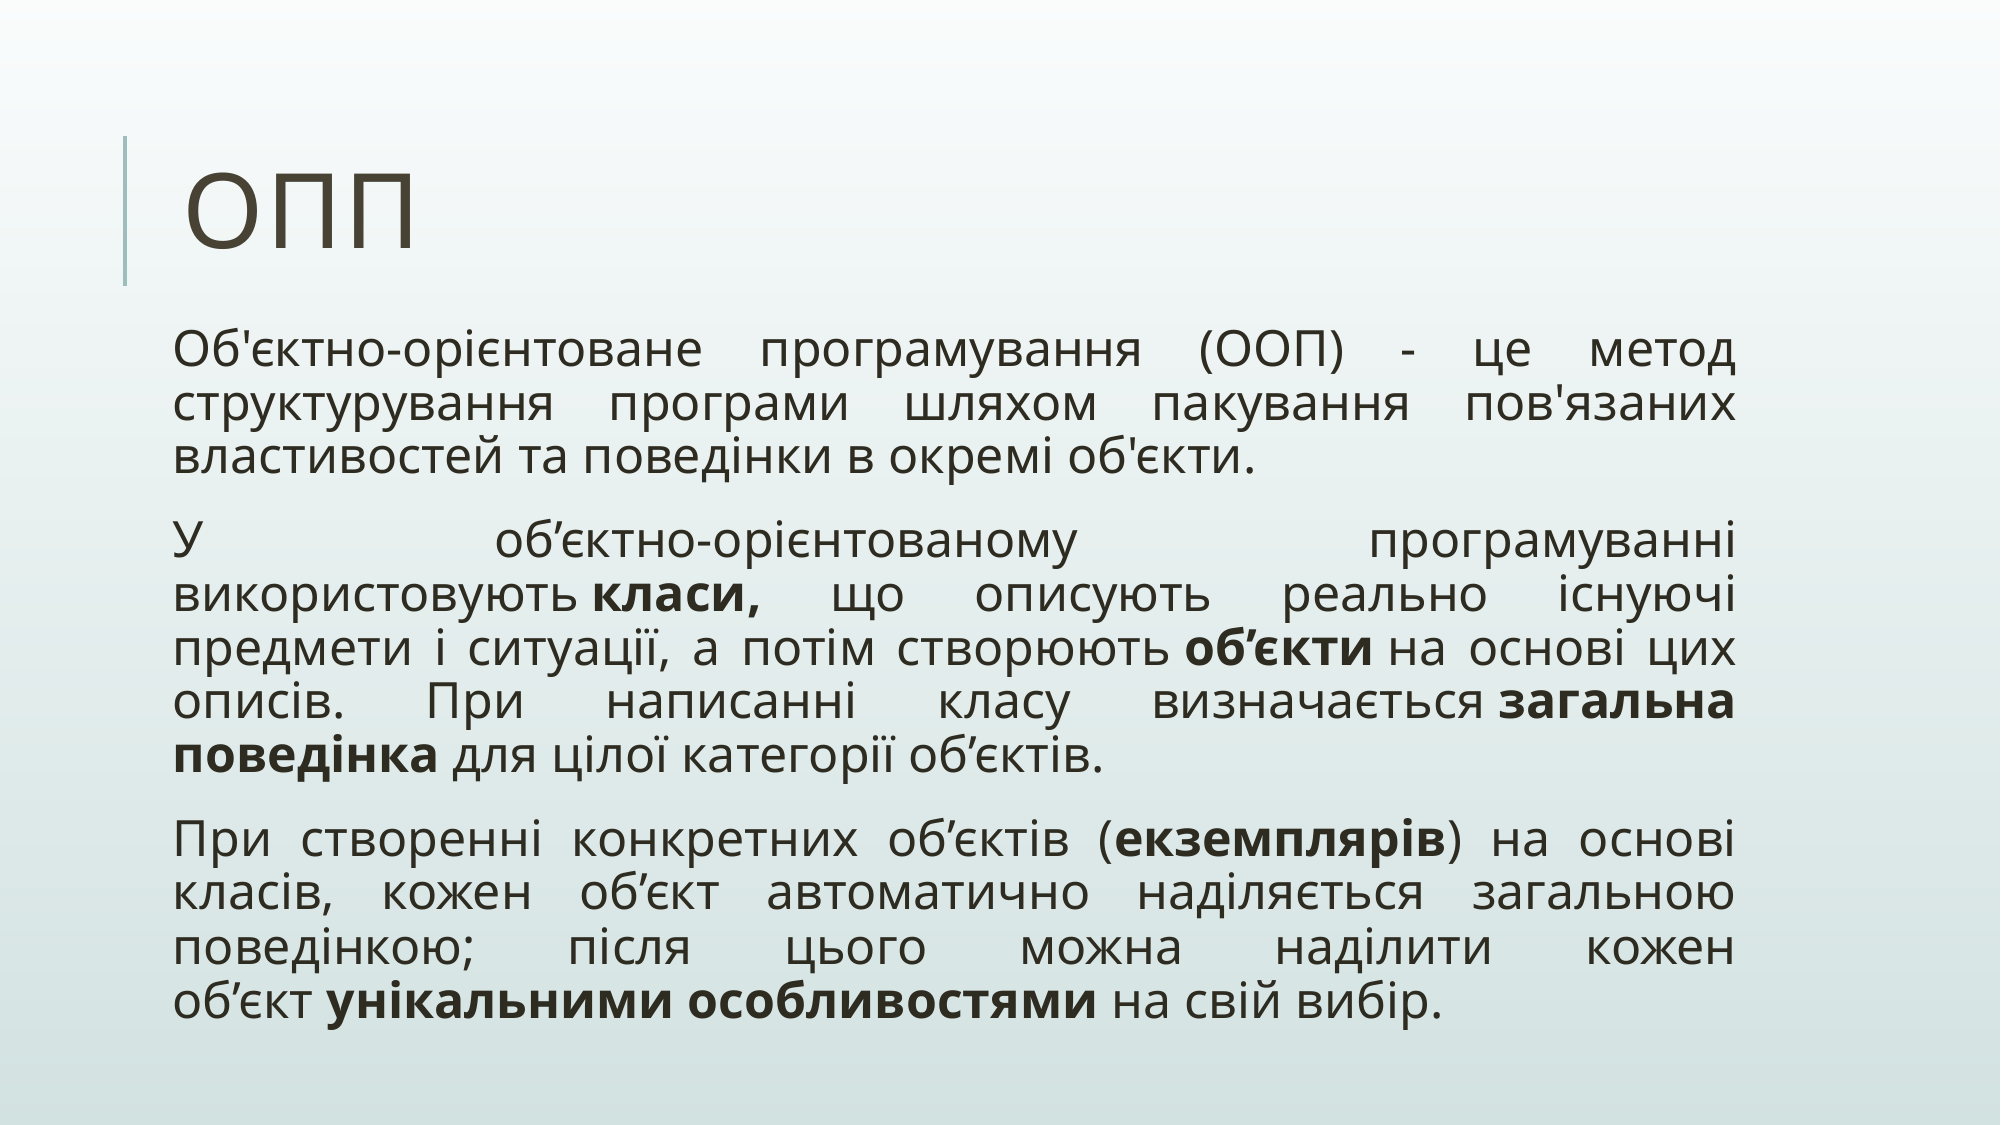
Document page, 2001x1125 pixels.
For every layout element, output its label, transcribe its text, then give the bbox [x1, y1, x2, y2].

list Об'єктно-орієнтоване програмування (ООП) - це метод структурування програми шляхом пакування пов'язаних властивостей та поведінки в окремі об'єкти. У об’єктно-орієнтованому програмуванні використовують класи, що описують реально існуючі предмети і ситуації, а потім створюють об’єкти на основі цих описів. При написанні класу визначається загальна поведінка для цілої категорії об’єктів. При створенні конкретних об’єктів (екземплярів) на основі класів, кожен об’єкт автоматично наділяється загальною поведінкою; після цього можна наділити кожен об’єкт унікальними особливостями на свій вибір. [150, 315, 1745, 976]
title ОПП [168, 96, 1763, 342]
